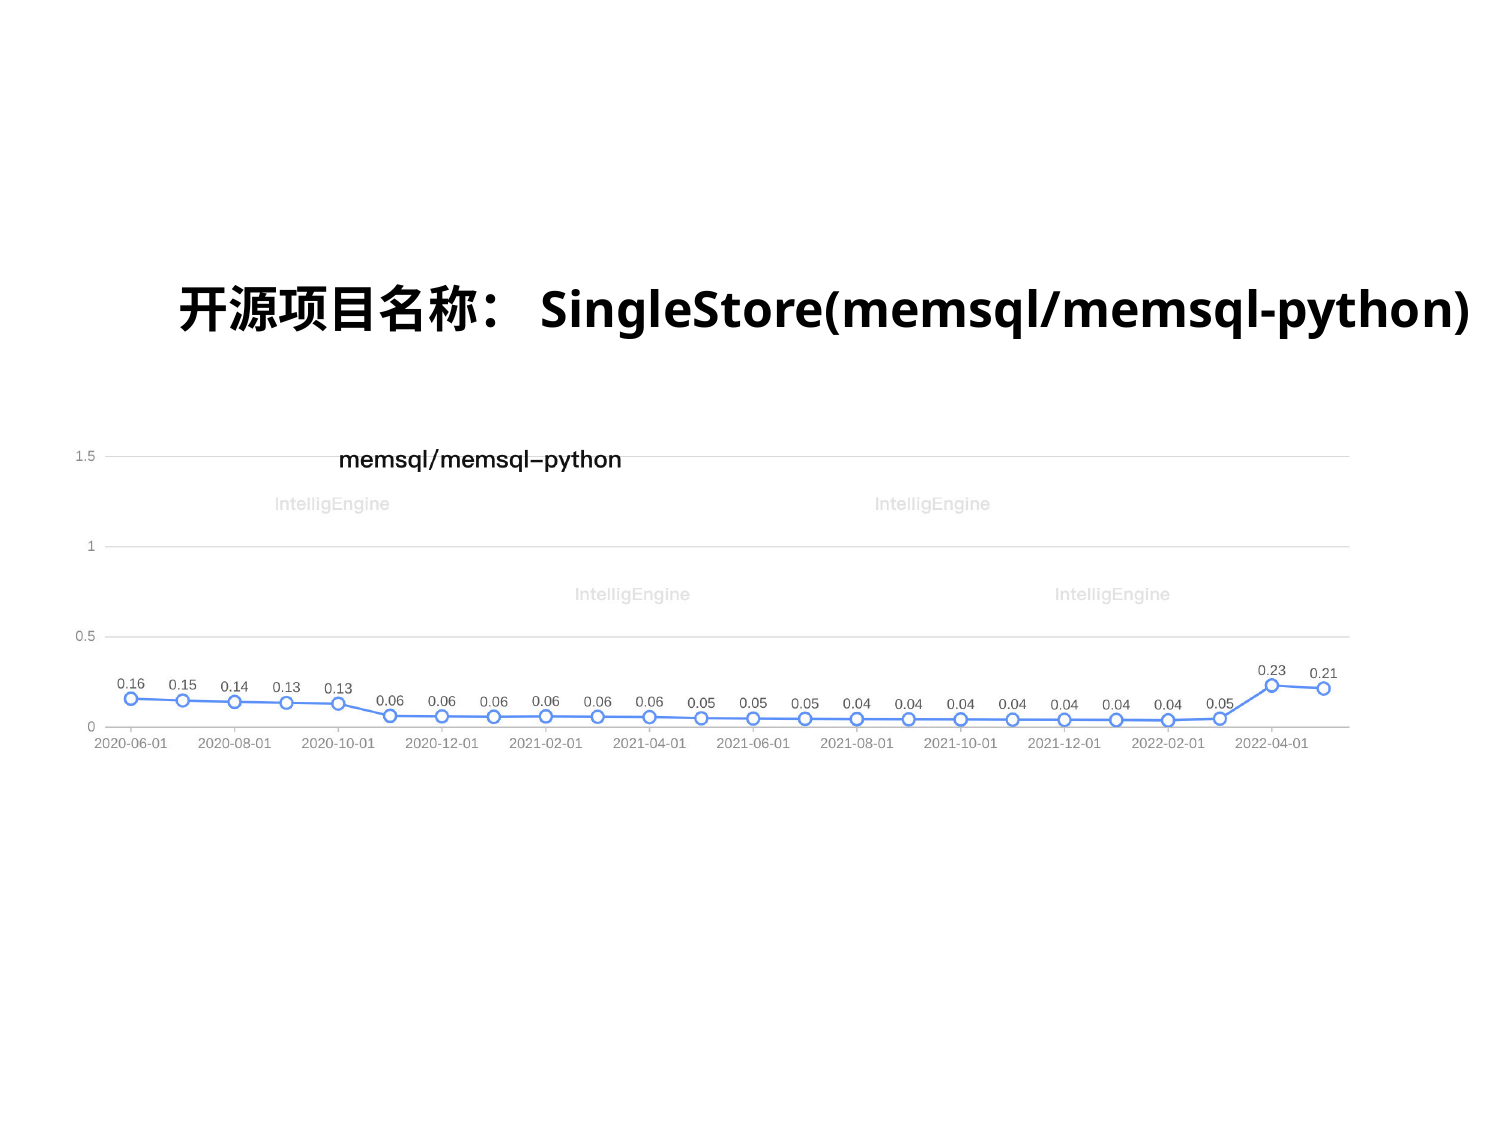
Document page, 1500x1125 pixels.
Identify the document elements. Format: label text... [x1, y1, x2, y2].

picture [74, 449, 1351, 751]
text_box 开源项目名称：SingleStore(memsql/memsql-python) [163, 224, 1486, 345]
